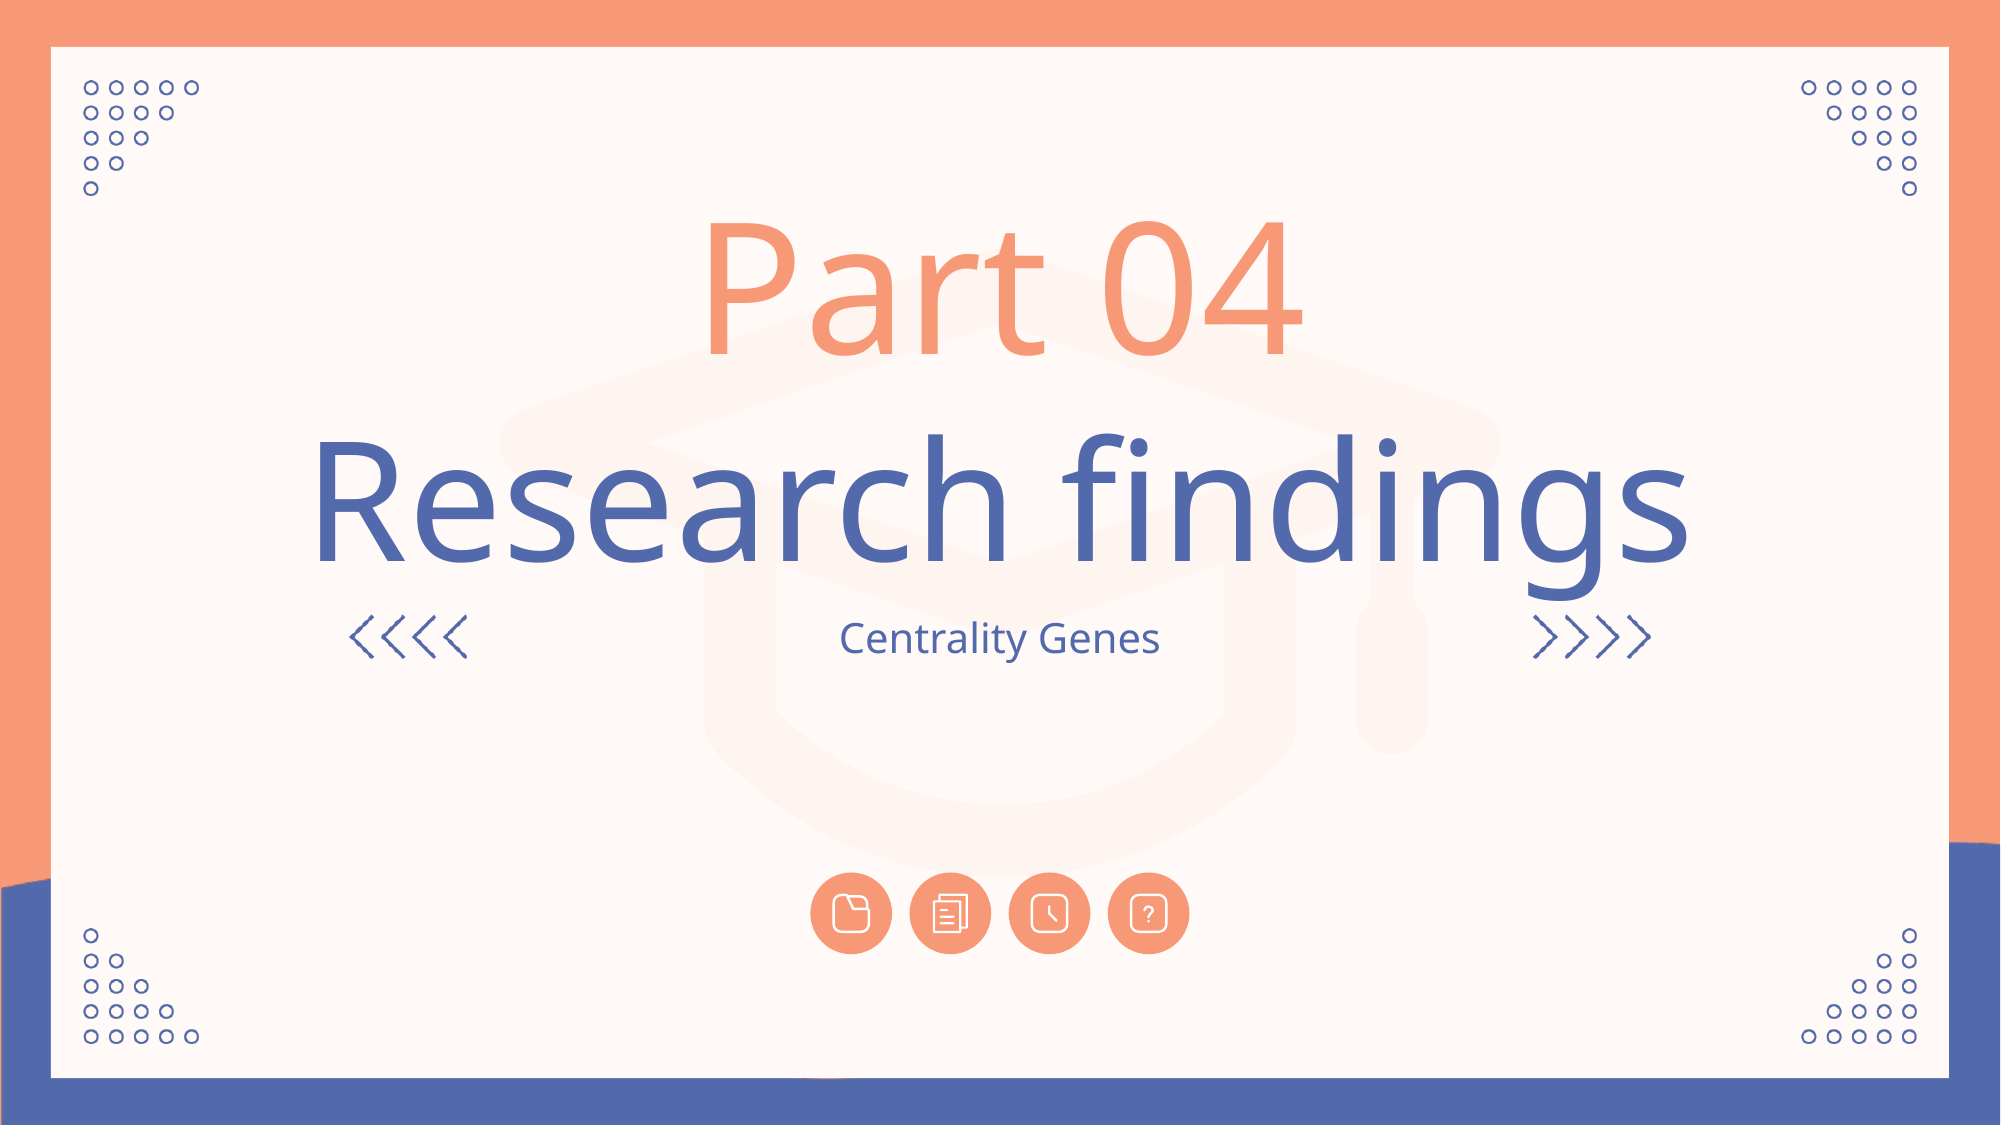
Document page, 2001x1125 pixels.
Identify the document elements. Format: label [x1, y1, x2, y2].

text_box [0, 0, 2000, 1125]
text_box [810, 872, 1190, 955]
text_box [349, 603, 1651, 670]
